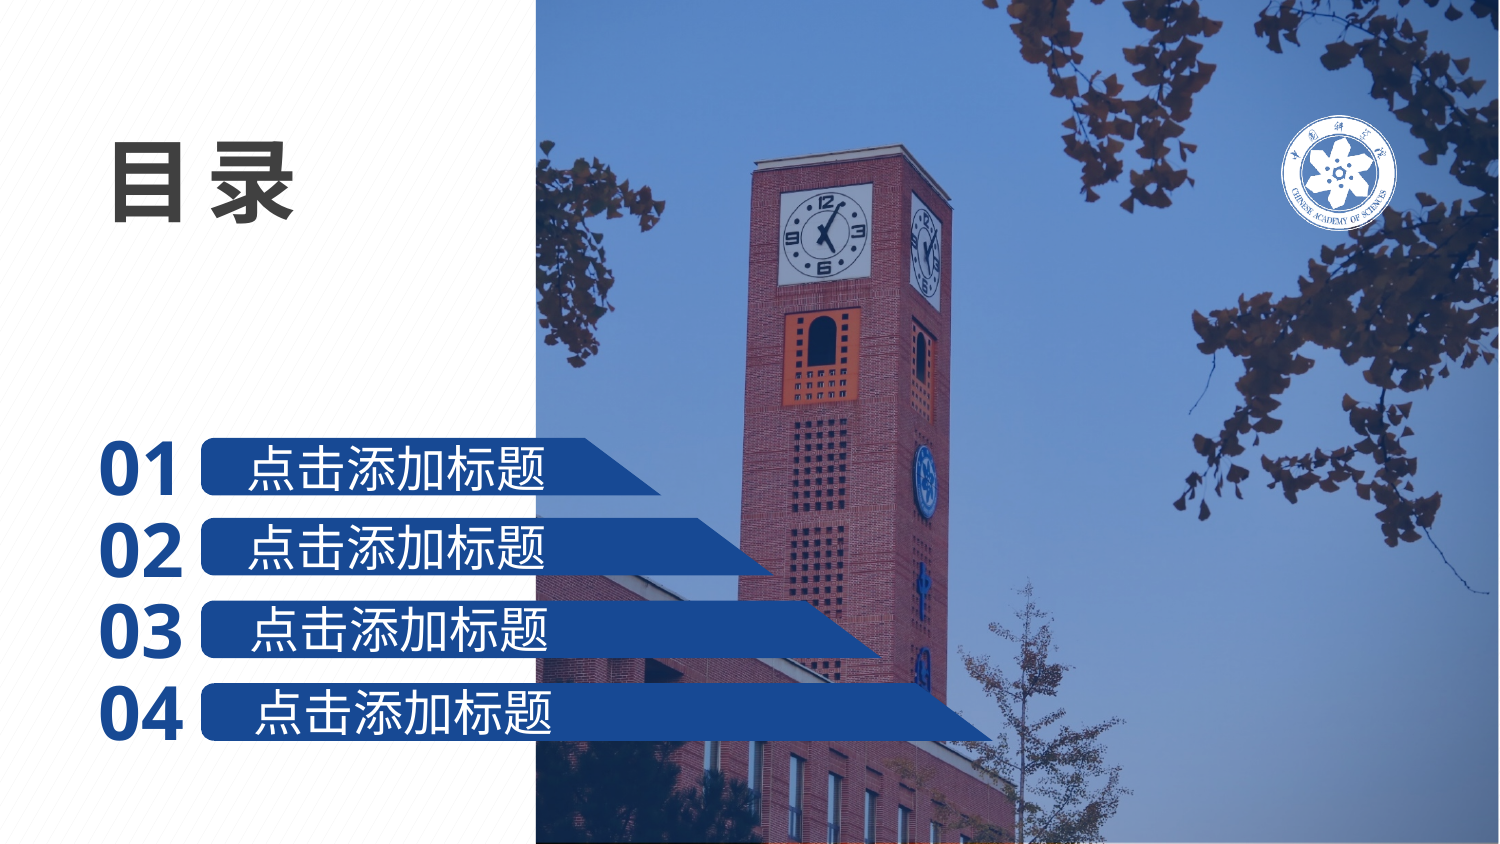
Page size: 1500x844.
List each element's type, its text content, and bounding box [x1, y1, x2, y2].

text_box 点击添加标题 [234, 591, 530, 667]
text_box 点击添加标题 [231, 429, 530, 505]
picture [535, 0, 1499, 844]
text_box 点击添加标题 [238, 674, 530, 749]
text_box 目录 [88, 115, 314, 241]
text_box [198, 515, 231, 578]
text_box [200, 435, 231, 498]
text_box 01 [84, 413, 200, 494]
text_box [198, 598, 234, 661]
text_box 03 [84, 576, 200, 658]
text_box 04 [84, 658, 200, 764]
text_box 点击添加标题 [231, 508, 530, 584]
text_box [198, 681, 238, 743]
text_box 02 [84, 494, 200, 576]
